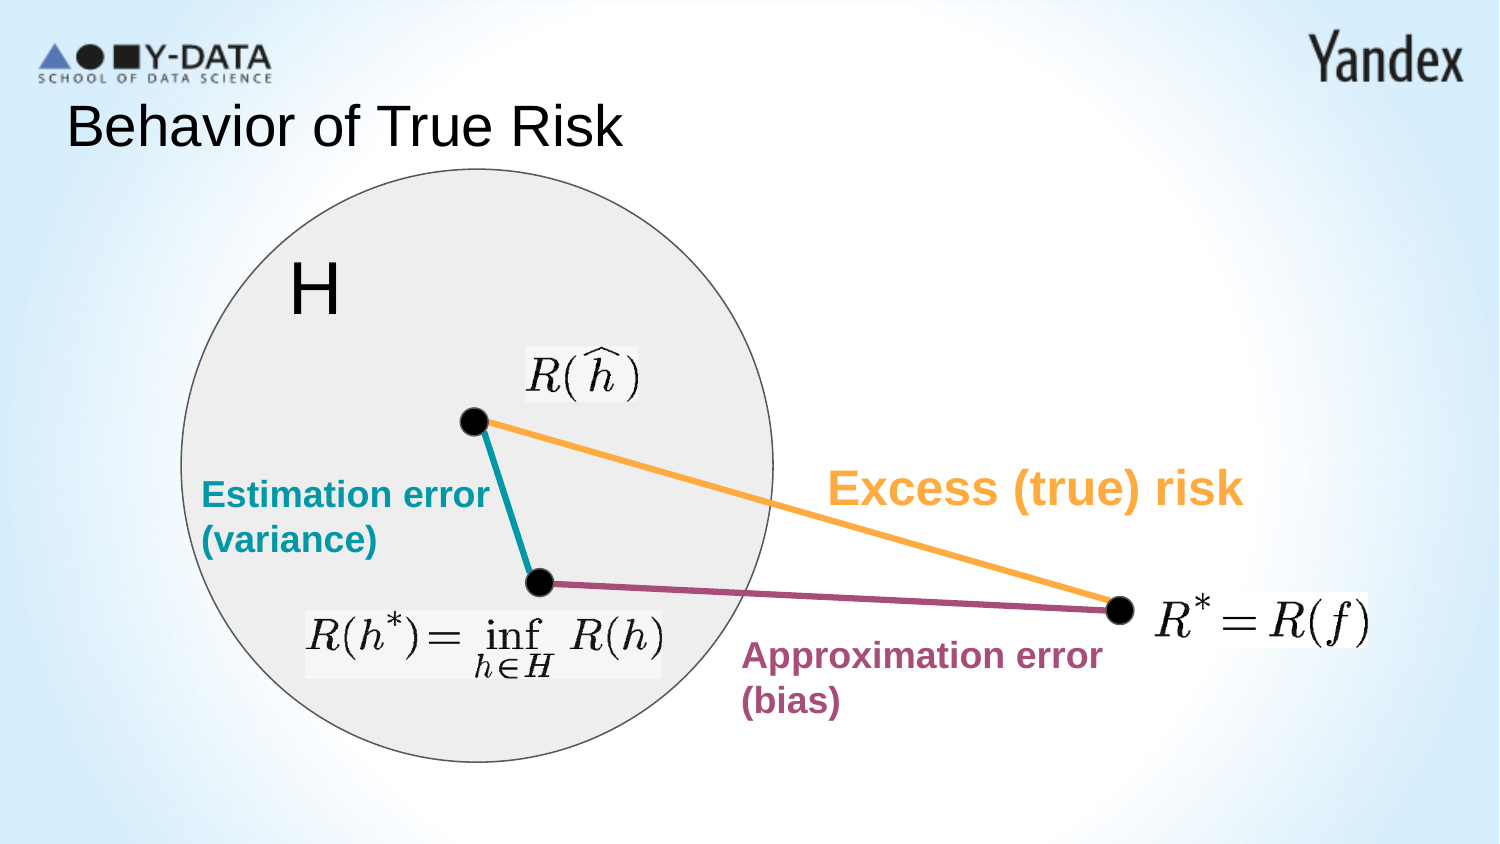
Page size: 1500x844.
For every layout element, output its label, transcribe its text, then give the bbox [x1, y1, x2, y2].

text_box Approximation error (bias) [726, 615, 1130, 749]
text_box Estimation error (variance) [186, 455, 482, 588]
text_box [487, 421, 1111, 601]
text_box [460, 407, 488, 436]
picture [0, 0, 1500, 844]
title Behavior of True Risk [51, 72, 1449, 167]
text_box [207, 588, 726, 763]
text_box H [273, 224, 386, 366]
text_box Excess (true) risk [1115, 440, 1313, 538]
text_box [181, 169, 770, 520]
text_box [1111, 596, 1134, 621]
